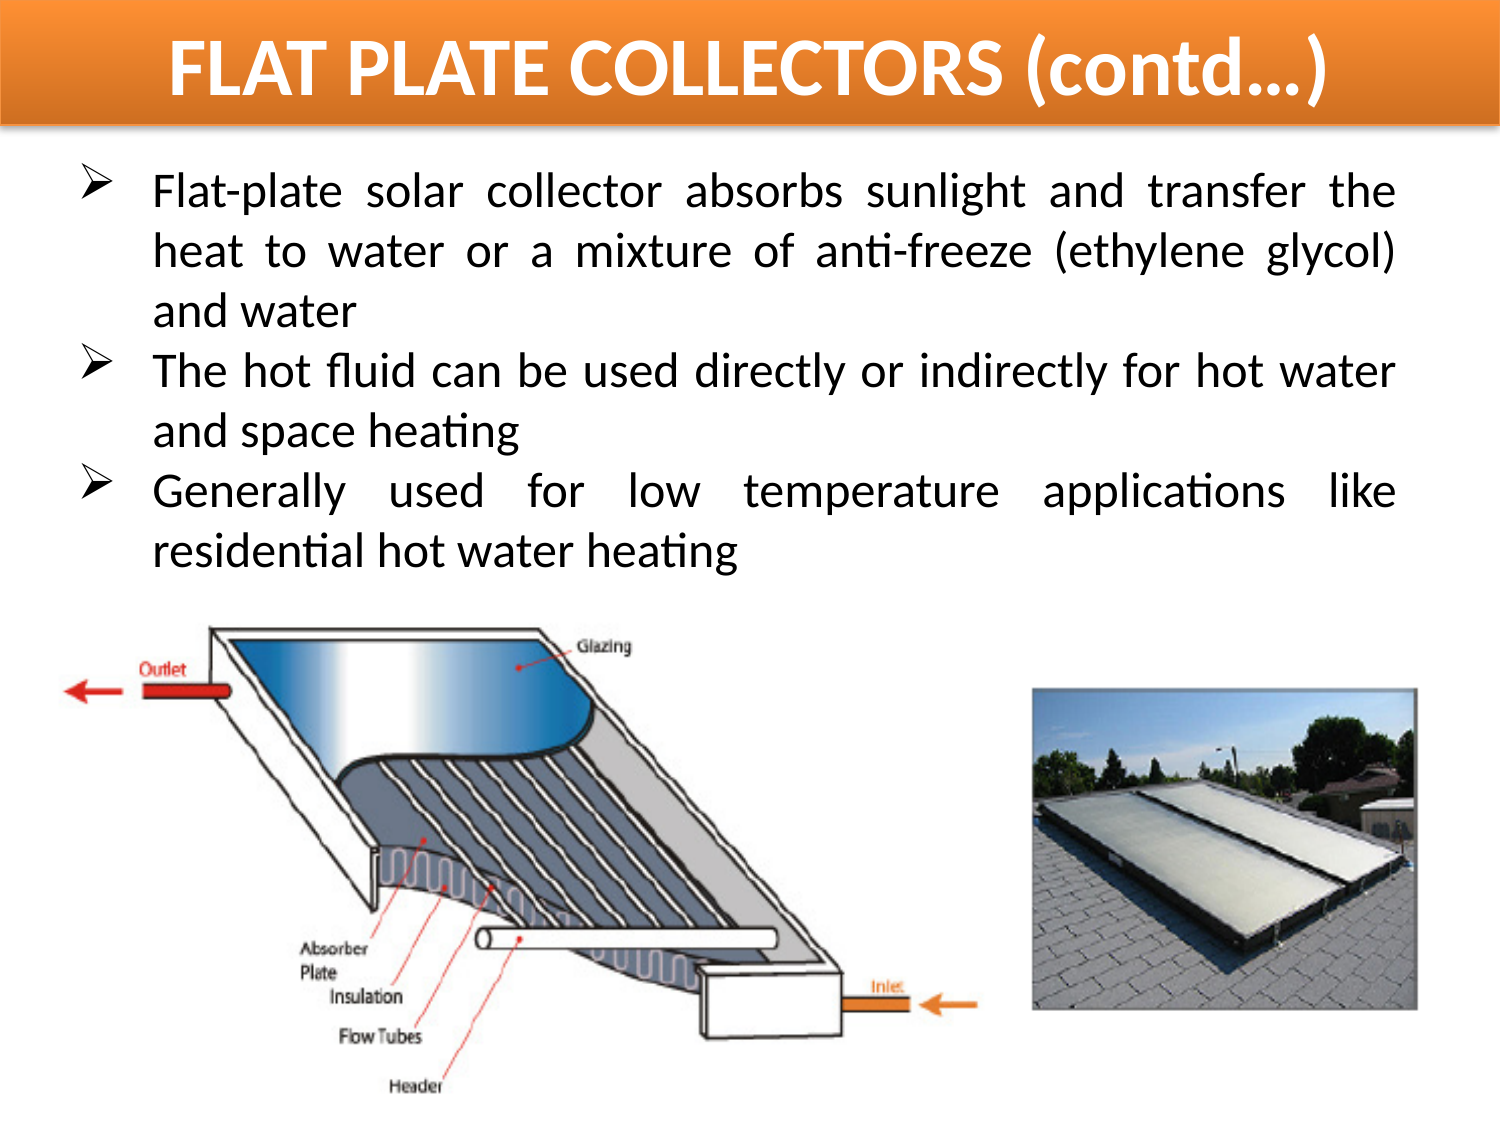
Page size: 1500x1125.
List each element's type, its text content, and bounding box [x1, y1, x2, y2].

text_box FLAT PLATE COLLECTORS (contd…) [0, 0, 1500, 126]
list Flat-plate solar collector absorbs sunlight and transfer the heat to water or a mixture of anti-freeze (ethylene glycol) and water The hot fluid can be used directly or indirectly for hot water and space heating Generally used for low temperature applications like residential hot water heating [62, 149, 1413, 598]
picture [54, 599, 1446, 1113]
